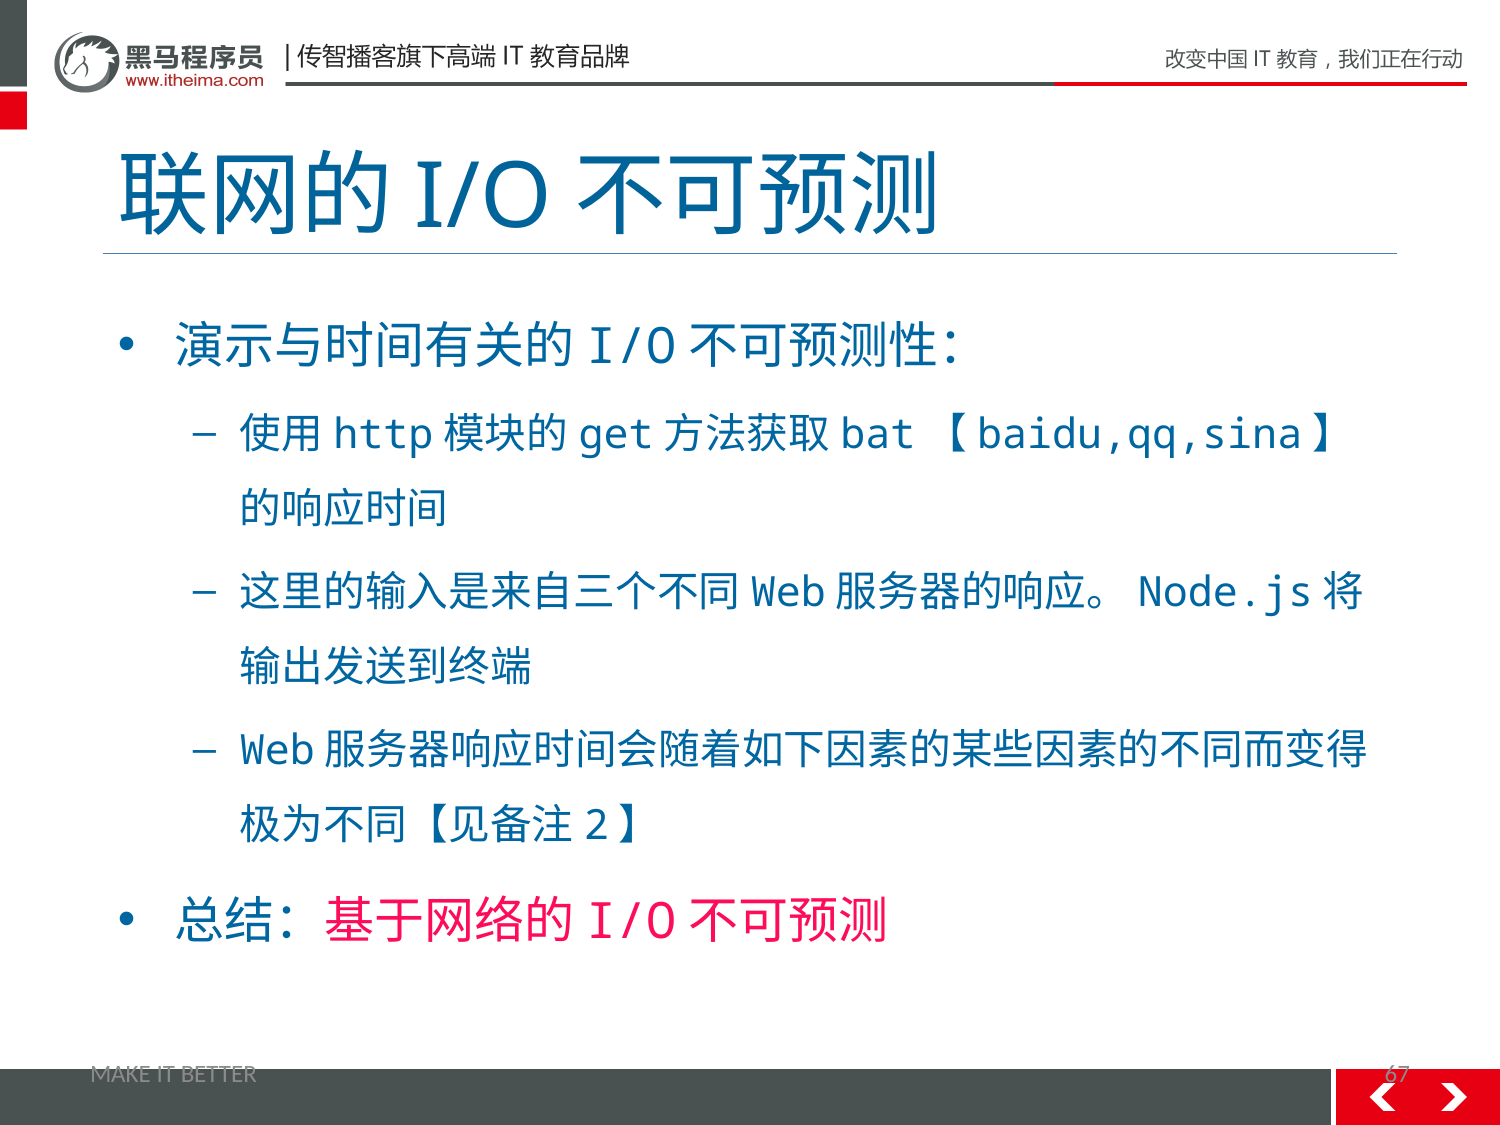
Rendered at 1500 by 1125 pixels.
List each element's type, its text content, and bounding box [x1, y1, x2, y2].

slide_number 67 [1074, 1042, 1425, 1103]
list 演示与时间有关的I/O不可预测性： 使用http模块的get方法获取bat【baidu,qq,sina】的响应时间 这里的输入是来自三个不同Web服务器的响应。Node.js将输出发送到终端 Web服务器响应时间会随着如下因素的某些因素的不同而变得极为不同【见备注2】 总结：基于网络的I/O不可预测 [103, 275, 1397, 1040]
slide_number MAKE IT BETTER [75, 1042, 425, 1103]
picture [0, 0, 1500, 1125]
title 联网的I/O不可预测 [103, 95, 1397, 254]
